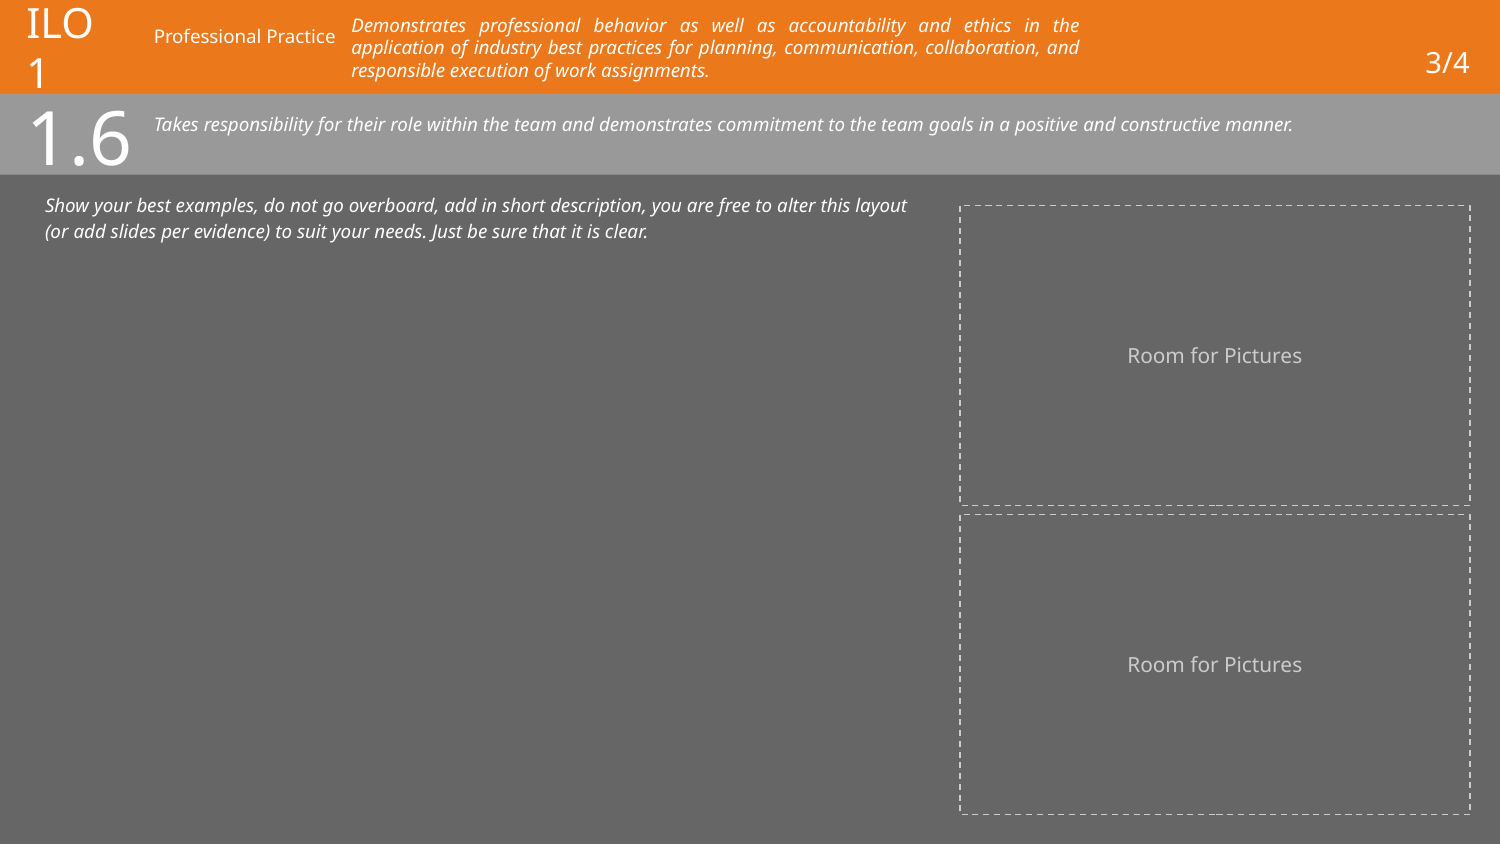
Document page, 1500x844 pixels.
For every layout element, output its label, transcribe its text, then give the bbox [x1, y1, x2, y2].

list Show your best examples, do not go overboard, add in short description, you are free to alter this layout (or add slides per evidence) to suit your needs. Just be sure that it is clear. [30, 176, 930, 815]
title 1.6 [11, 94, 138, 176]
title Professional Practice [138, 0, 364, 95]
title Demonstrates professional behavior as well as accountability and ethics in the application of industry best practices for planning, communication, collaboration, and responsible execution of work assignments. [364, 0, 1094, 94]
title 3/4 [1159, 0, 1485, 95]
title ILO 1 [11, 0, 138, 94]
title Takes responsibility for their role within the team and demonstrates commitment to the team goals in a positive and constructive manner. [138, 94, 1339, 176]
